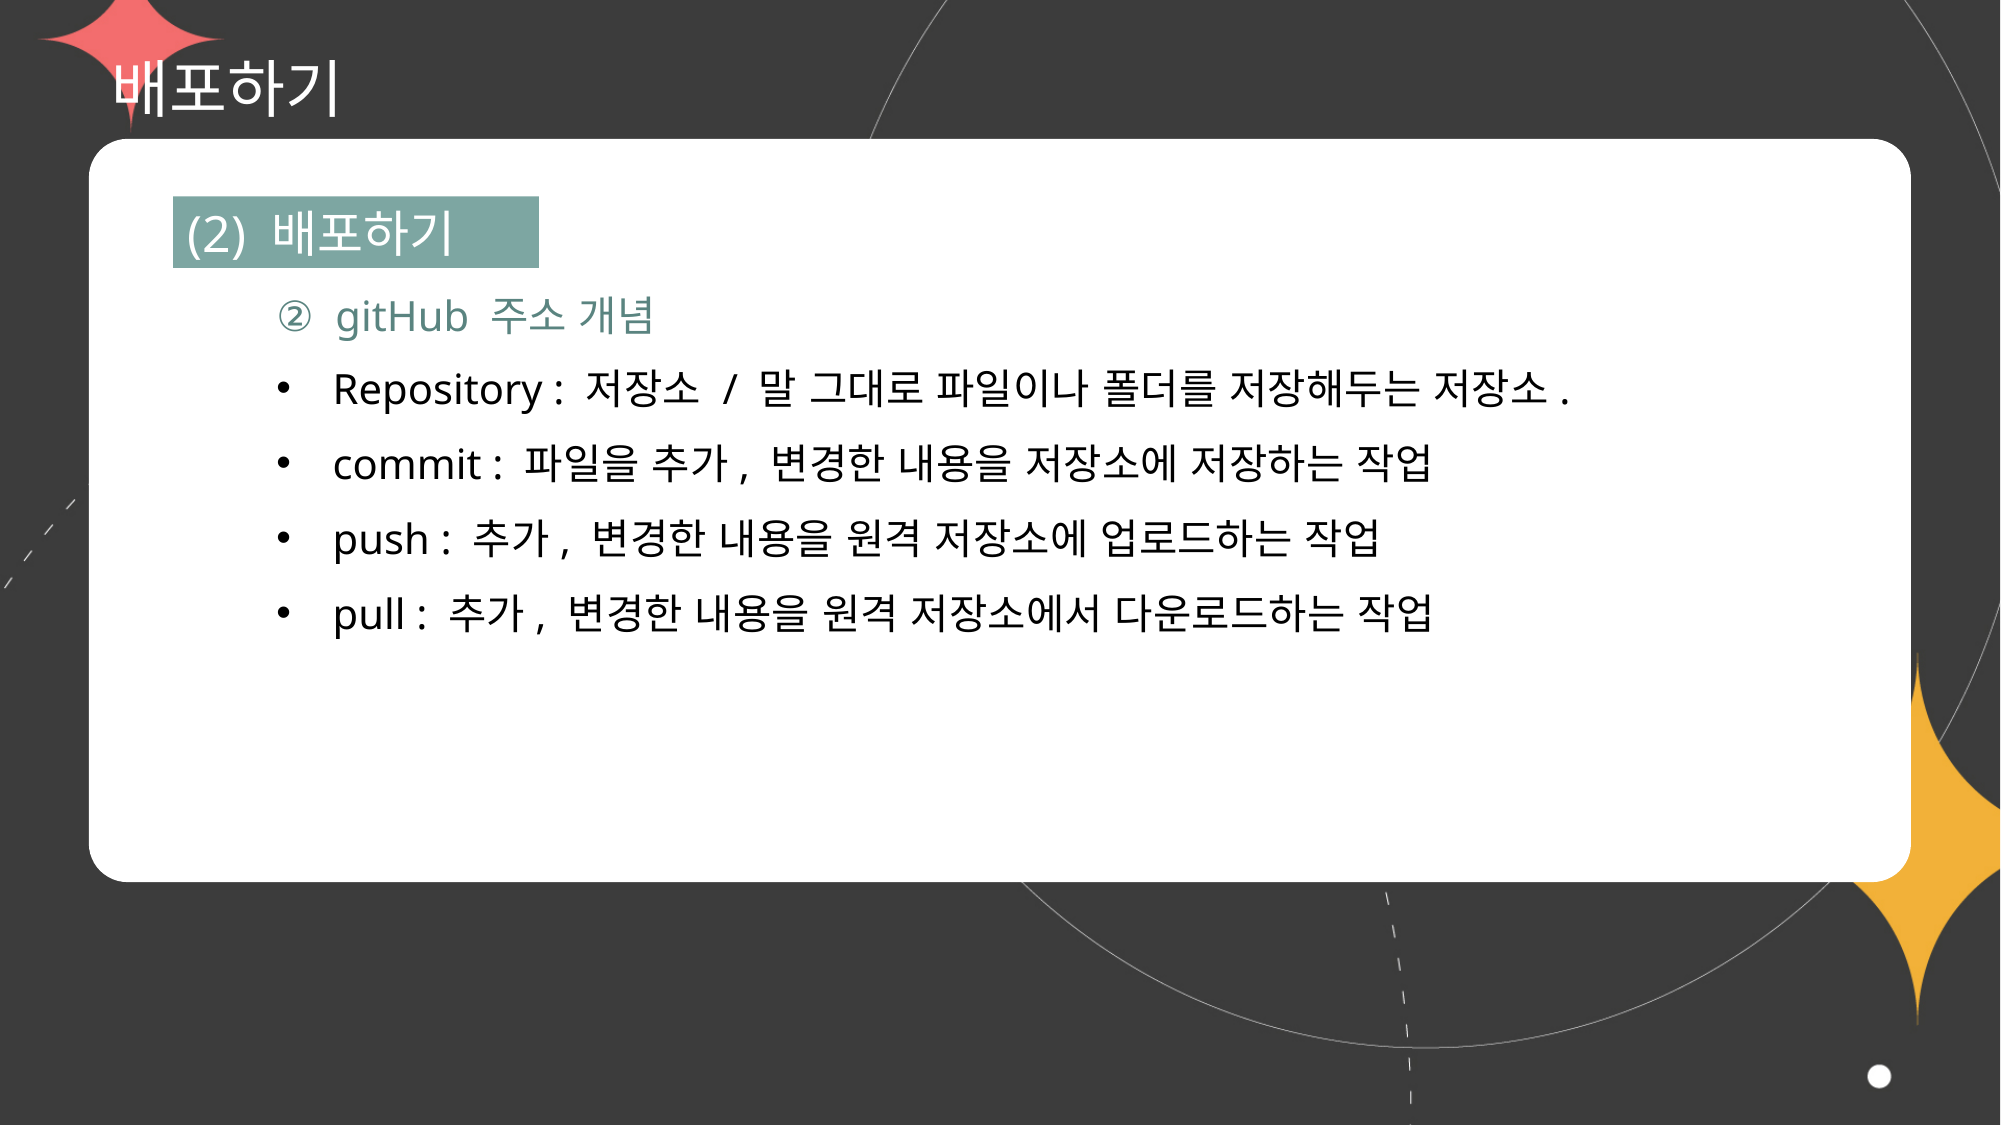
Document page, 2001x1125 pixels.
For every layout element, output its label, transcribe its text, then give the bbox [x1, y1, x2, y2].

picture [0, 0, 2001, 1125]
title 배포하기 [96, 50, 873, 135]
text_box ② gitHub 주소 개념 [261, 279, 836, 351]
text_box (2) 배포하기 [172, 195, 540, 269]
text_box Repository : 저장소 / 말 그대로 파일이나 폴더를 저장해두는 저장소. commit : 파일을 추가, 변경한 내용을 저장소에 저장하는 작업 push : 추가, 변경한 내용을 원격 저장소에 업로드하는 작업 pull : 추가, 변경한 내용을 원격 저장소에서 다운로드하는 작업 [261, 330, 1578, 645]
